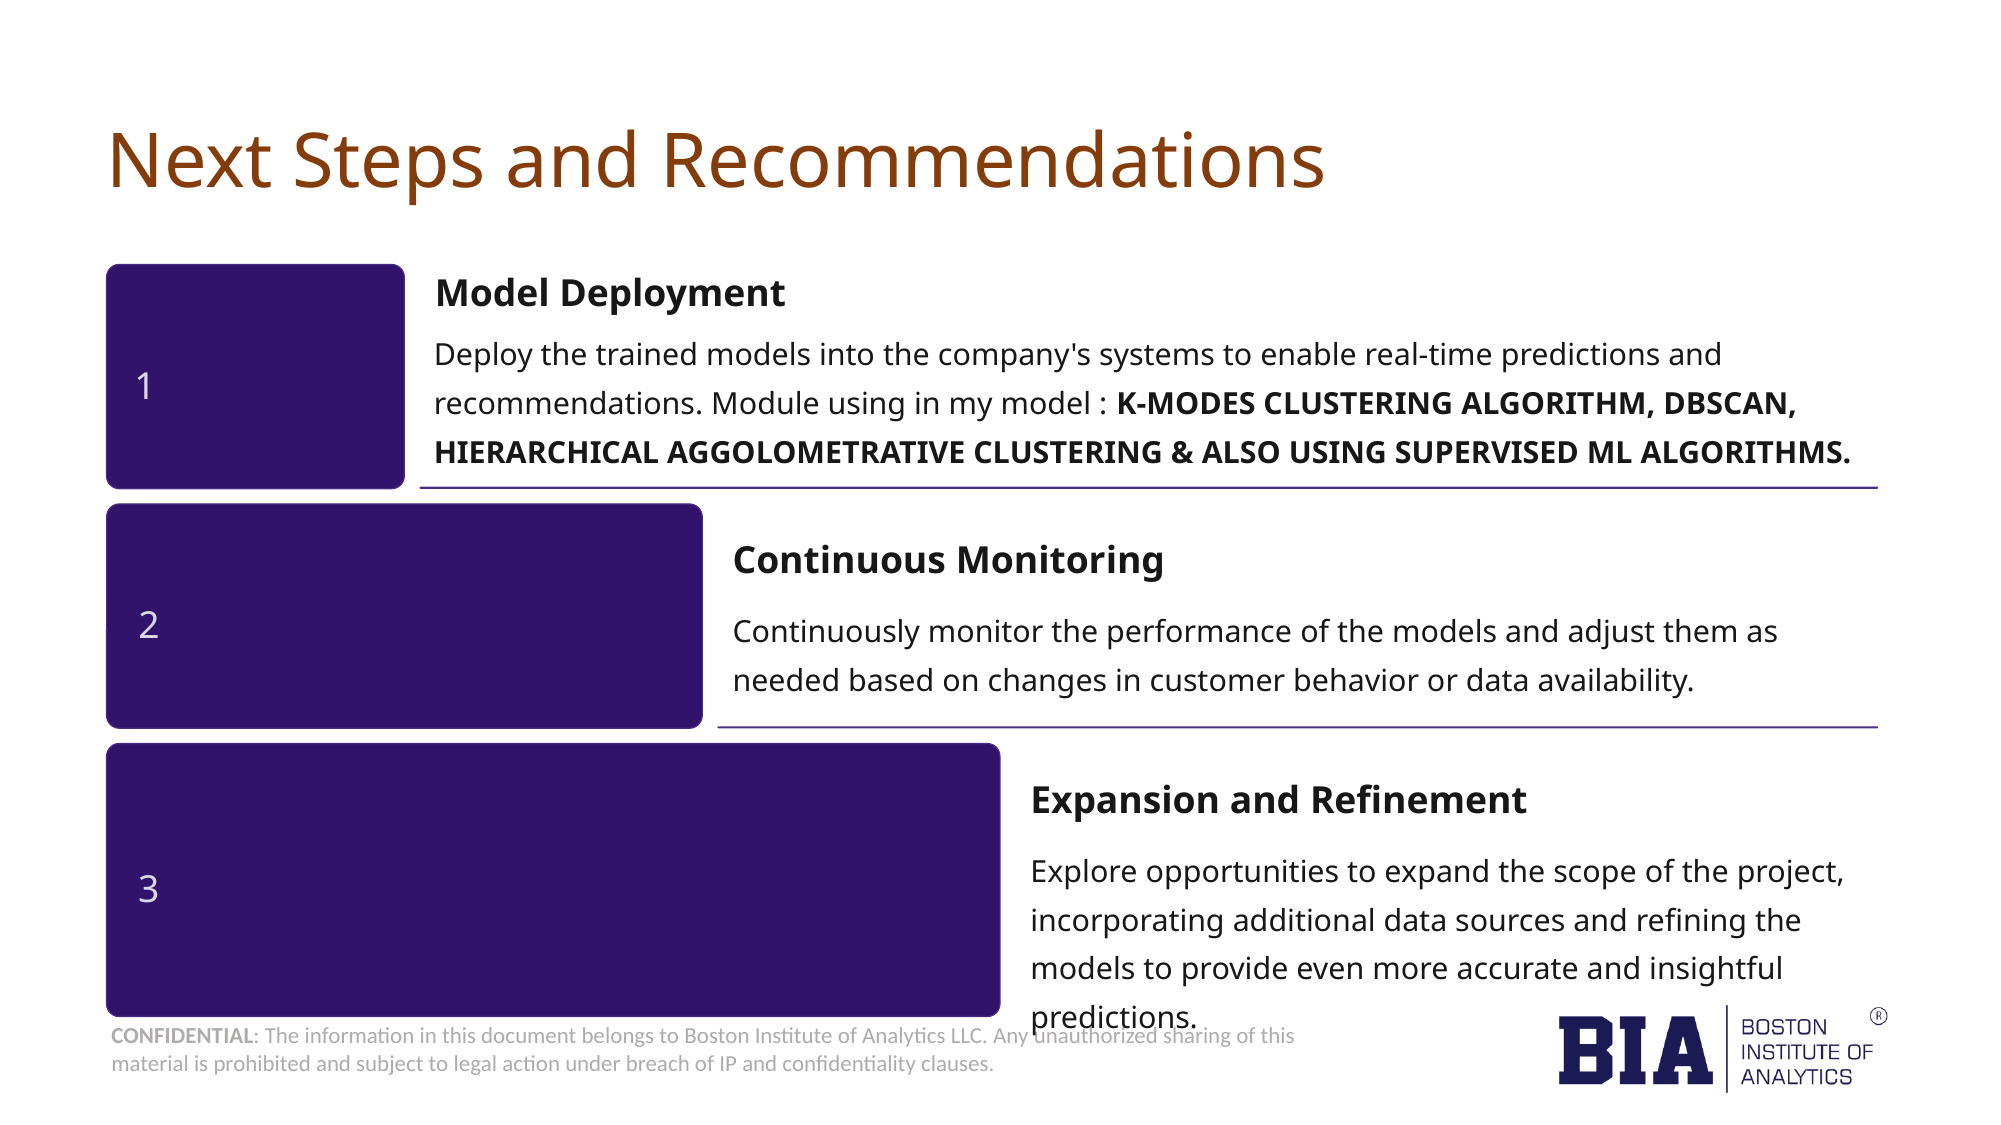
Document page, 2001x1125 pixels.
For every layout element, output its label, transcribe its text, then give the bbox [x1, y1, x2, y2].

text_box Model Deployment [434, 267, 816, 315]
text_box [106, 264, 405, 489]
text_box Next Steps and Recommendations [106, 108, 1439, 204]
text_box Continuous Monitoring [732, 534, 1175, 582]
picture [1557, 1003, 1889, 1094]
text_box Explore opportunities to expand the scope of the project, incorporating additional data sources and refining the models to provide even more accurate and insightful predictions. [1030, 839, 1863, 987]
text_box [106, 743, 1000, 1017]
text_box Continuously monitor the performance of the models and adjust them as needed based on changes in customer behavior or data availability. [732, 600, 1863, 698]
text_box [106, 503, 703, 729]
text_box 3 [138, 849, 160, 911]
text_box 2 [138, 585, 160, 647]
text_box Deploy the trained models into the company's systems to enable real-time predictions and recommendations. Module using in my model : K-MODES CLUSTERING ALGORITHM, DBSCAN, HIERARCHICAL AGGOLOMETRATIVE CLUSTERING & ALSO USING SUPERVISED ML ALGORITHMS. [433, 323, 1862, 479]
text_box Expansion and Refinement [1030, 773, 1549, 822]
text_box 1 [138, 346, 152, 408]
